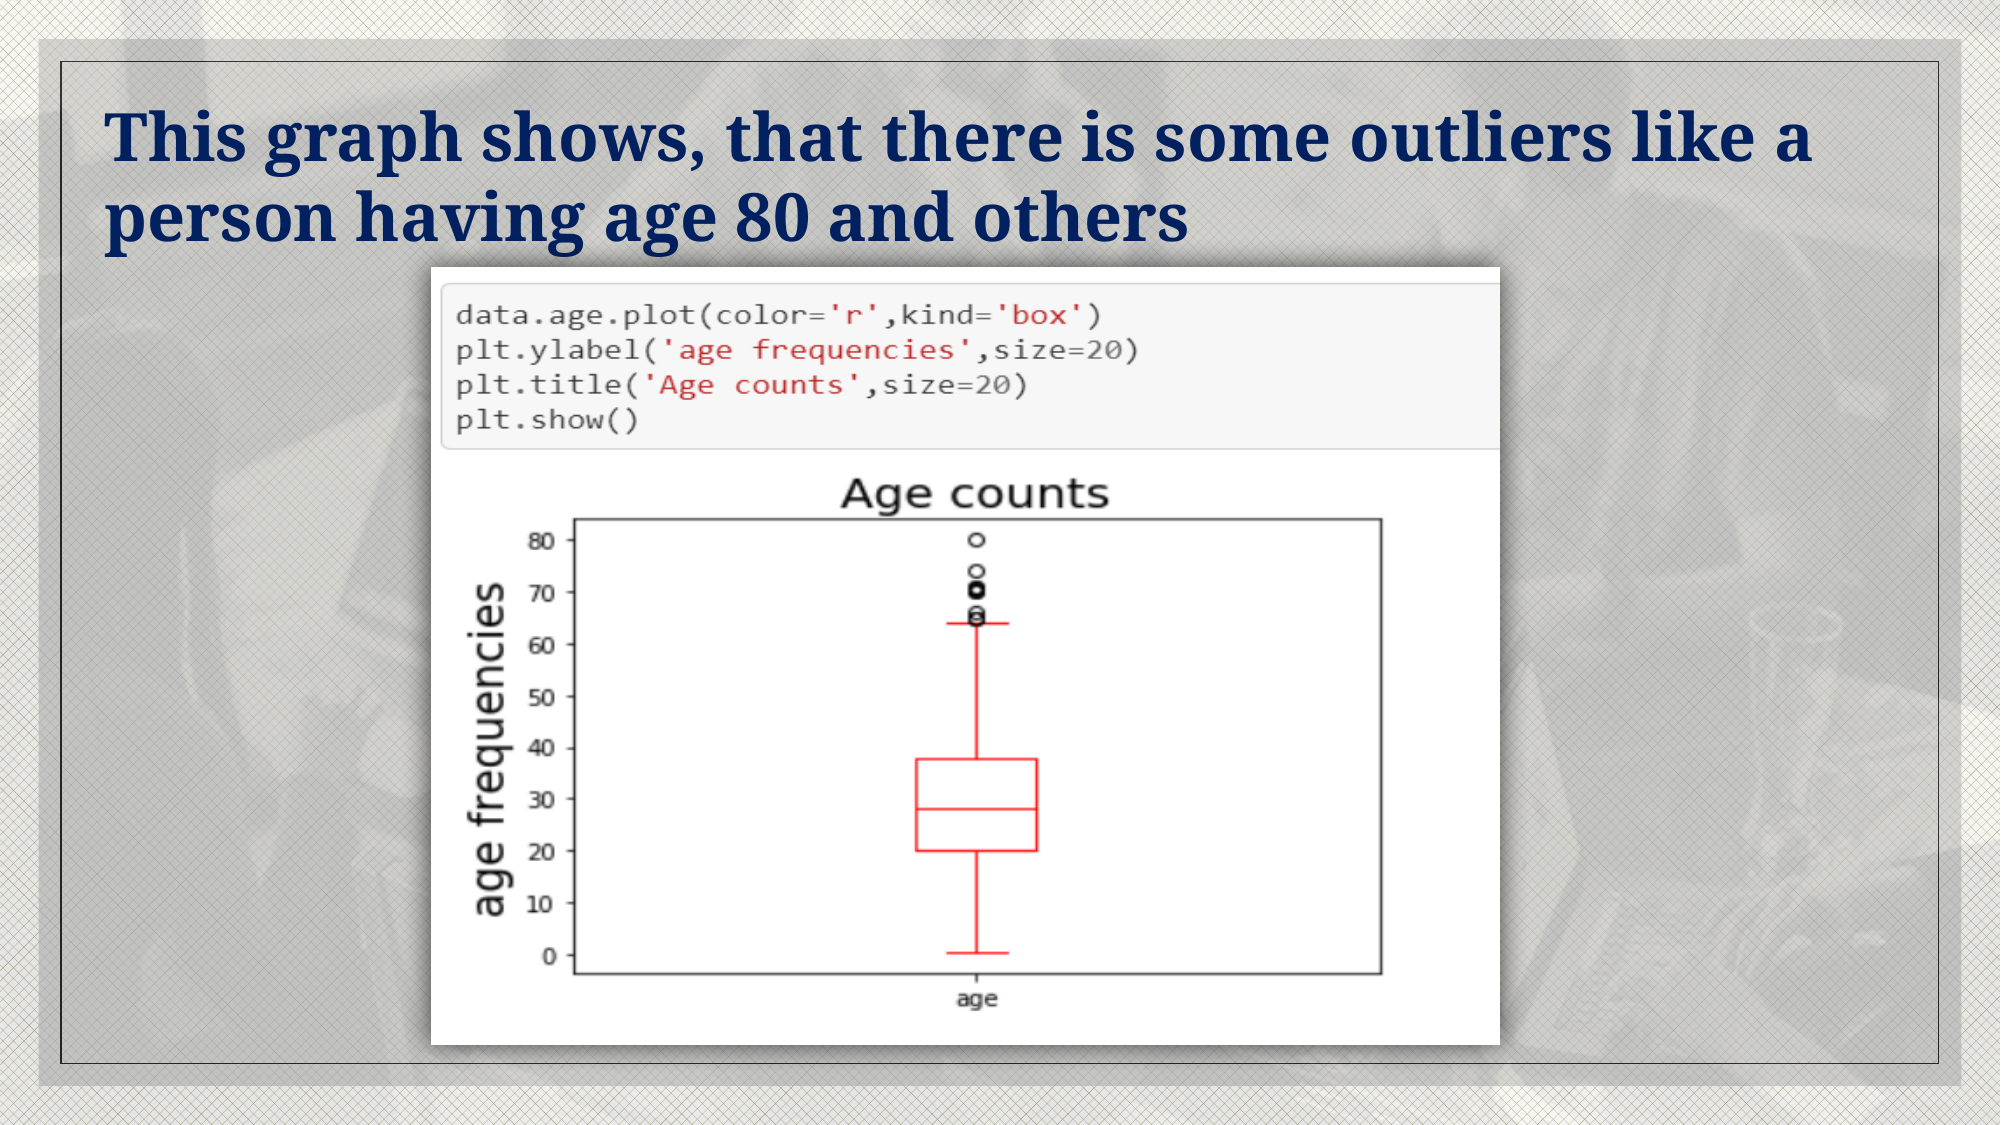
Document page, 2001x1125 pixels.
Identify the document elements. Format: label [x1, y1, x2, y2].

picture [431, 267, 1500, 1045]
list [0, 0, 2000, 1125]
